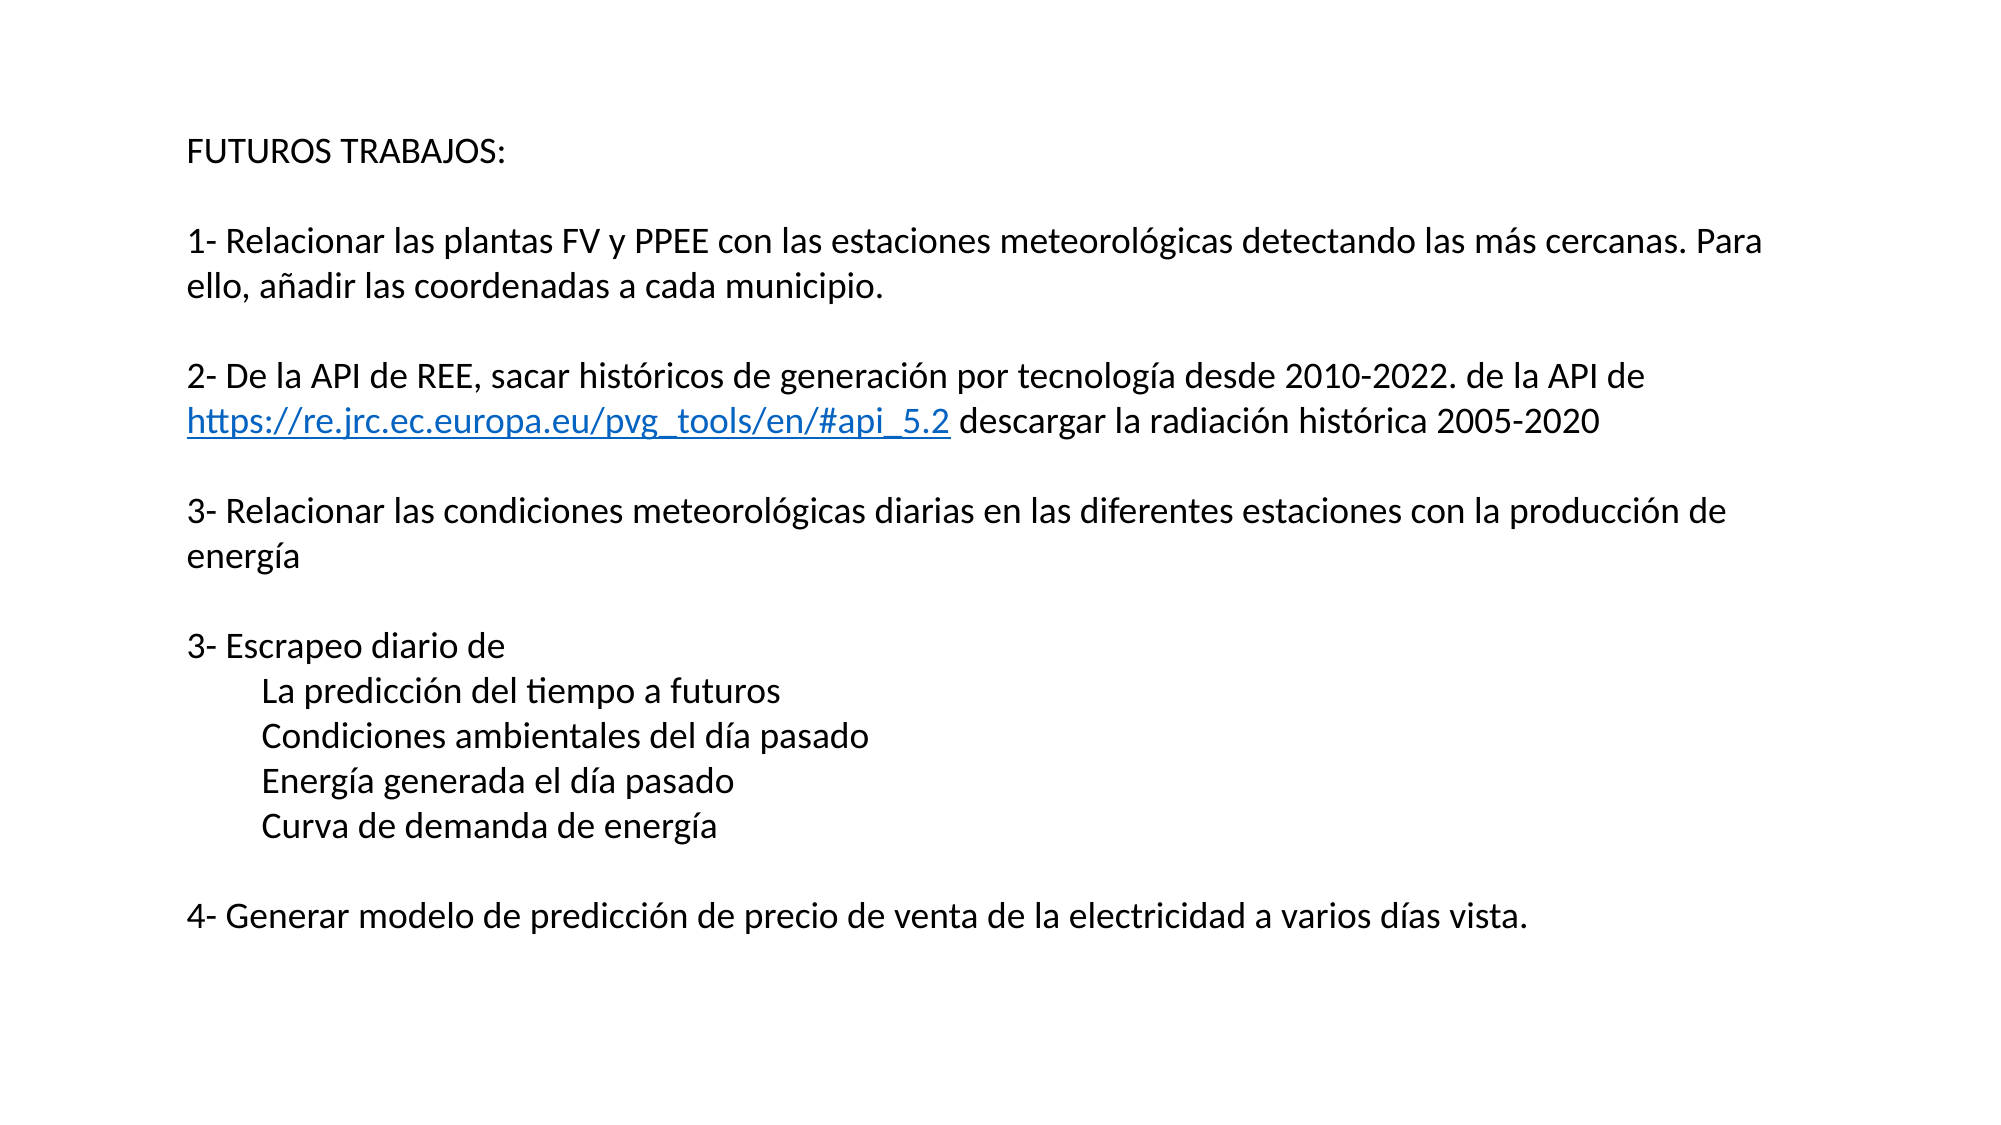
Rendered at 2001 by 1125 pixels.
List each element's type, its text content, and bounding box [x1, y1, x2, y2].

text_box FUTUROS TRABAJOS: 1- Relacionar las plantas FV y PPEE con las estaciones meteorológicas detectando las más cercanas. Para ello, añadir las coordenadas a cada municipio. 2- De la API de REE, sacar históricos de generación por tecnología desde 2010-2022. de la API de https://re.jrc.ec.europa.eu/pvg_tools/en/#api_5.2 descargar la radiación histórica 2005-2020 3- Relacionar las condiciones meteorológicas diarias en las diferentes estaciones con la producción de energía 3- Escrapeo diario de La predicción del tiempo a futuros Condiciones ambientales del día pasado Energía generada el día pasado Curva de demanda de energía 4- Generar modelo de predicción de precio de venta de la electricidad a varios días vista. [171, 119, 1829, 989]
